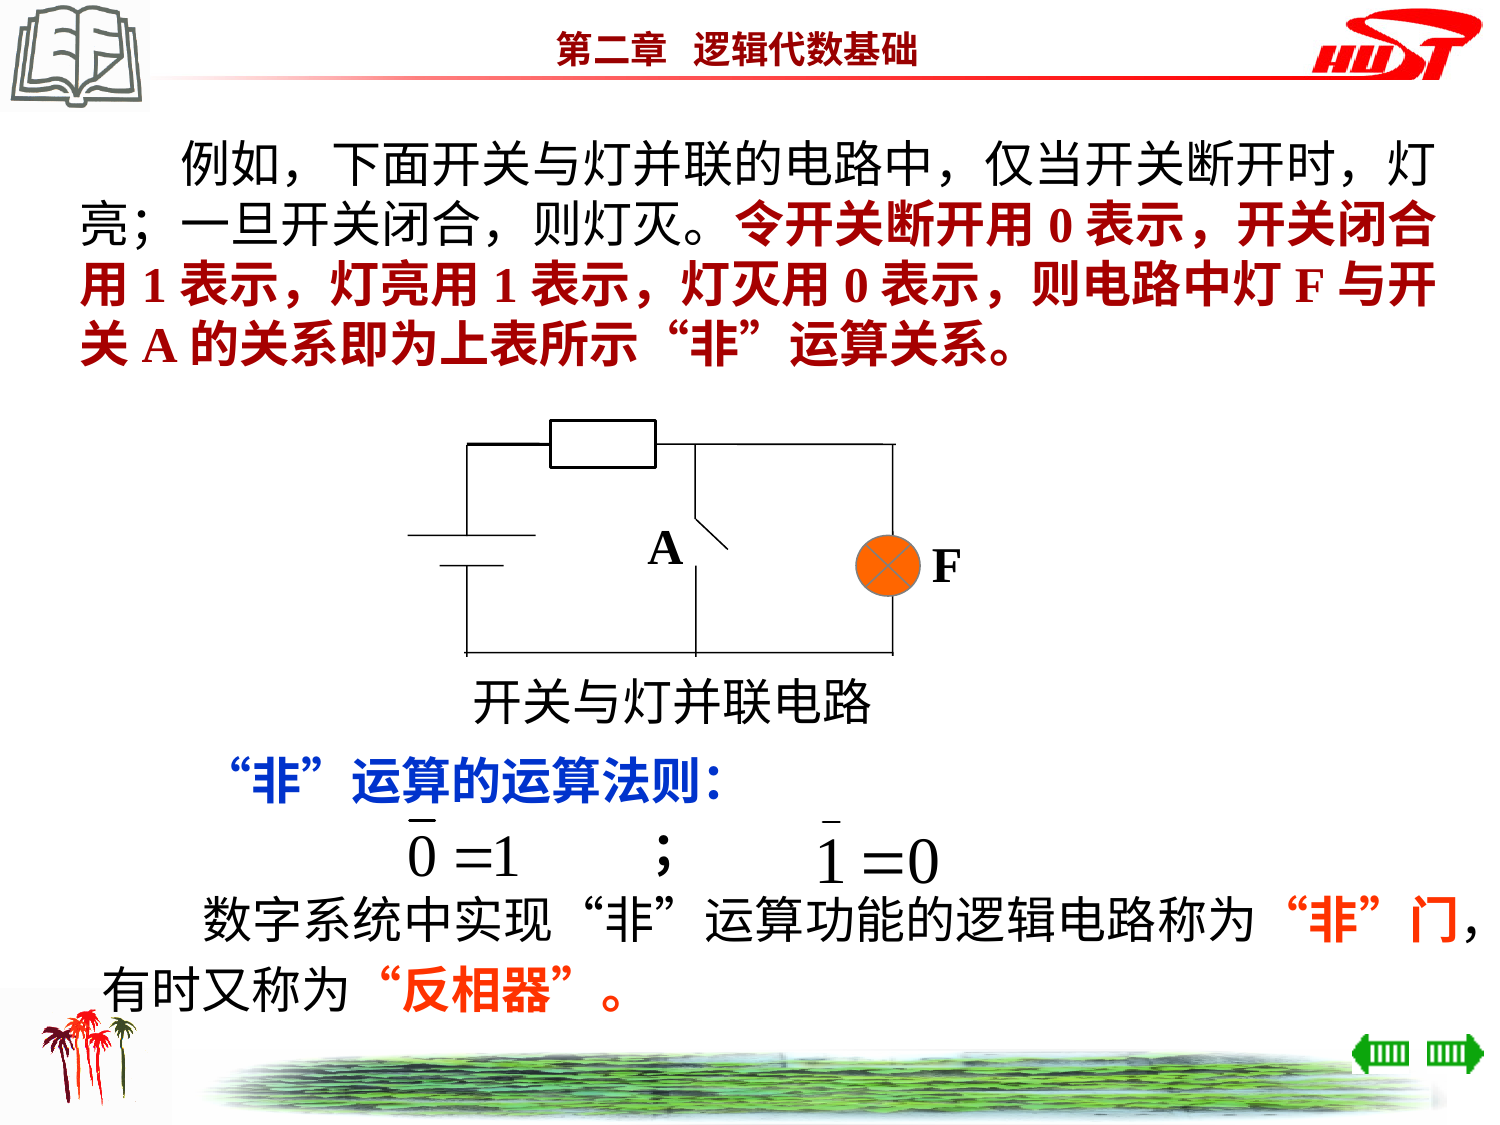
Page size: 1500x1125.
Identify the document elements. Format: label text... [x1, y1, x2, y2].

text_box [407, 444, 983, 738]
picture [0, 0, 1483, 112]
picture [0, 988, 1484, 1125]
text_box 例如，下面开关与灯并联的电路中，仅当开关断开时，灯亮；一旦开关闭合，则灯灭。令开关断开用0表示，开关闭合用1表示，灯亮用1表示，灯灭用0表示，则电路中灯F与开关A的关系即为上表所示“非”运算关系。 [64, 125, 1453, 381]
text_box [550, 420, 656, 444]
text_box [86, 741, 1475, 1033]
